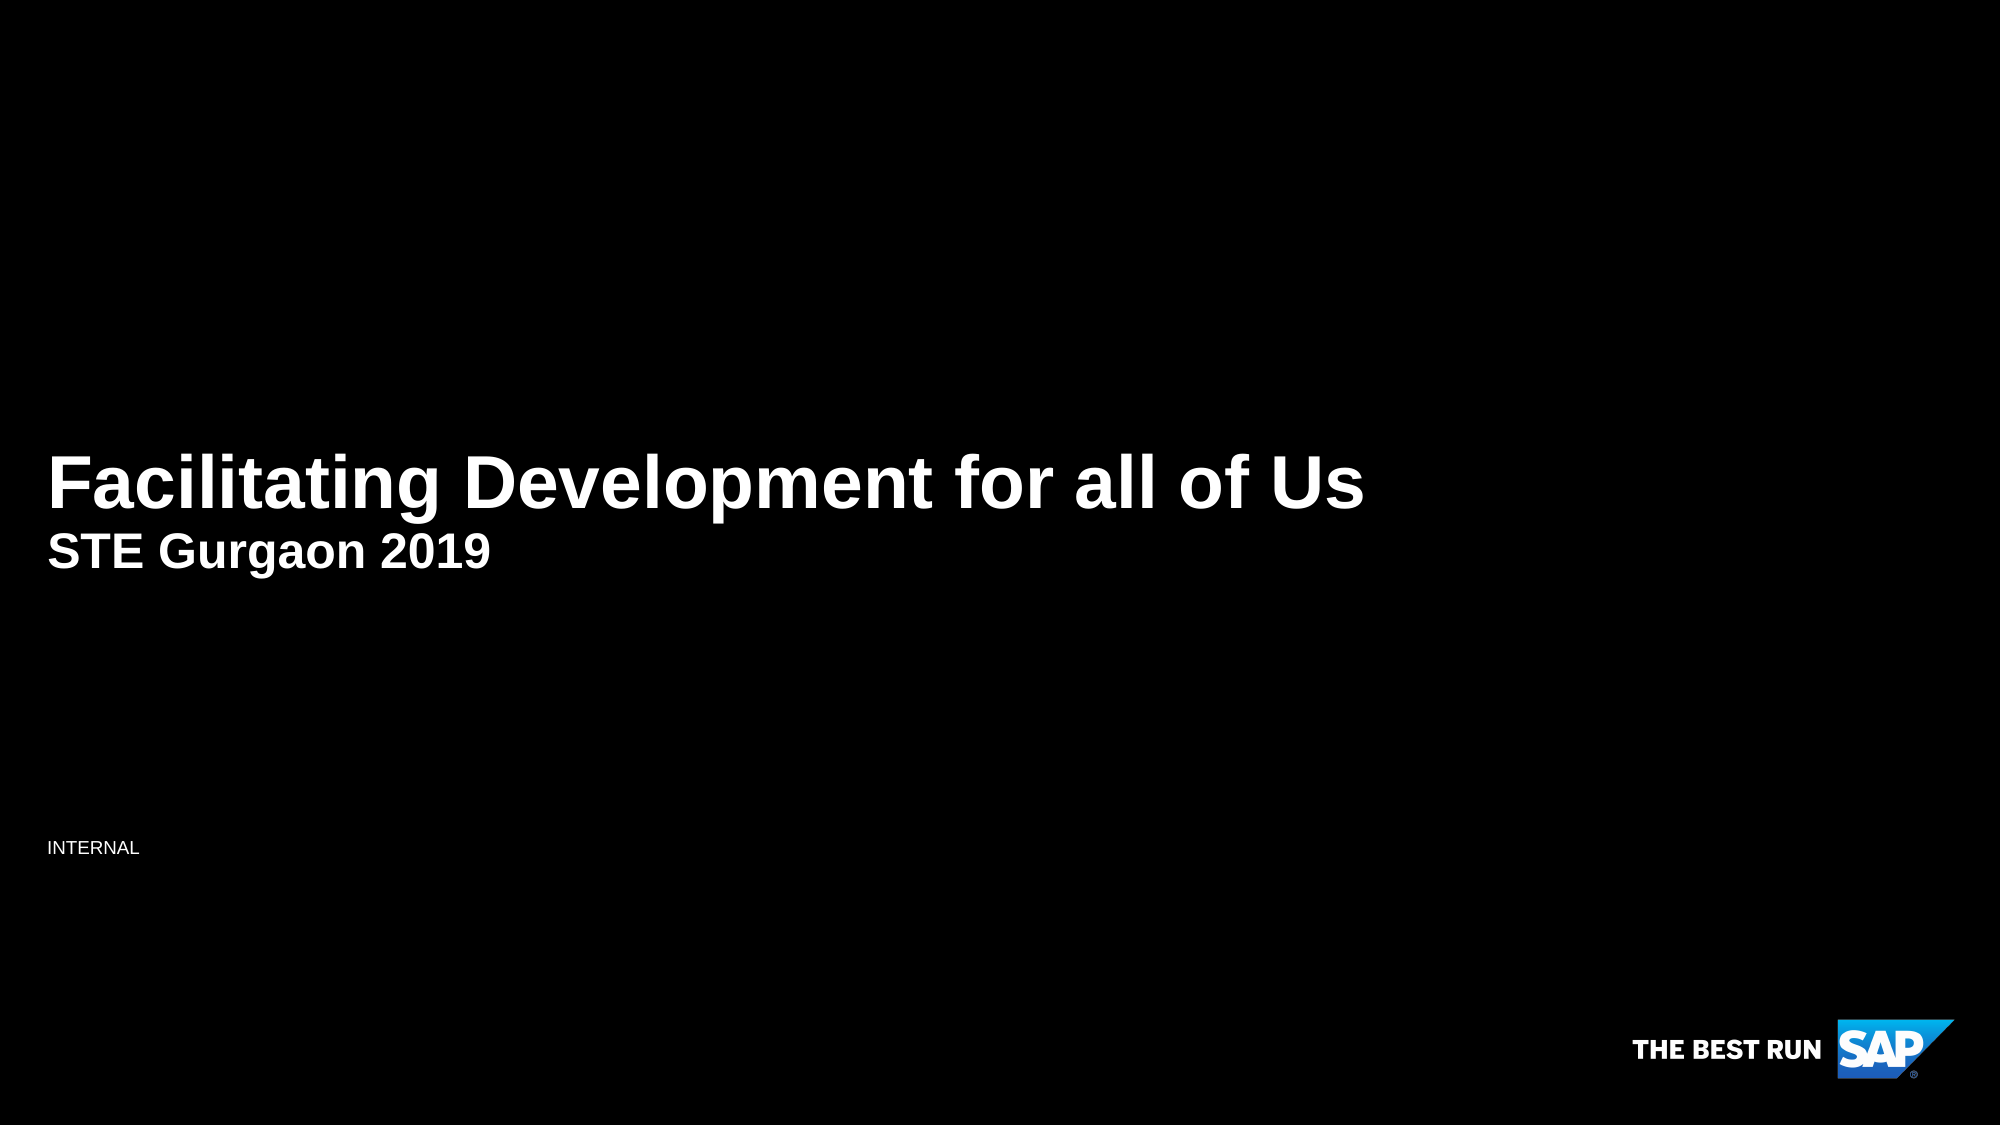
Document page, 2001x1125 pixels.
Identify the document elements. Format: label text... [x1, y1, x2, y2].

picture [1632, 1019, 1955, 1079]
title Facilitating Development for all of Us STE Gurgaon 2019 [47, 443, 1955, 676]
